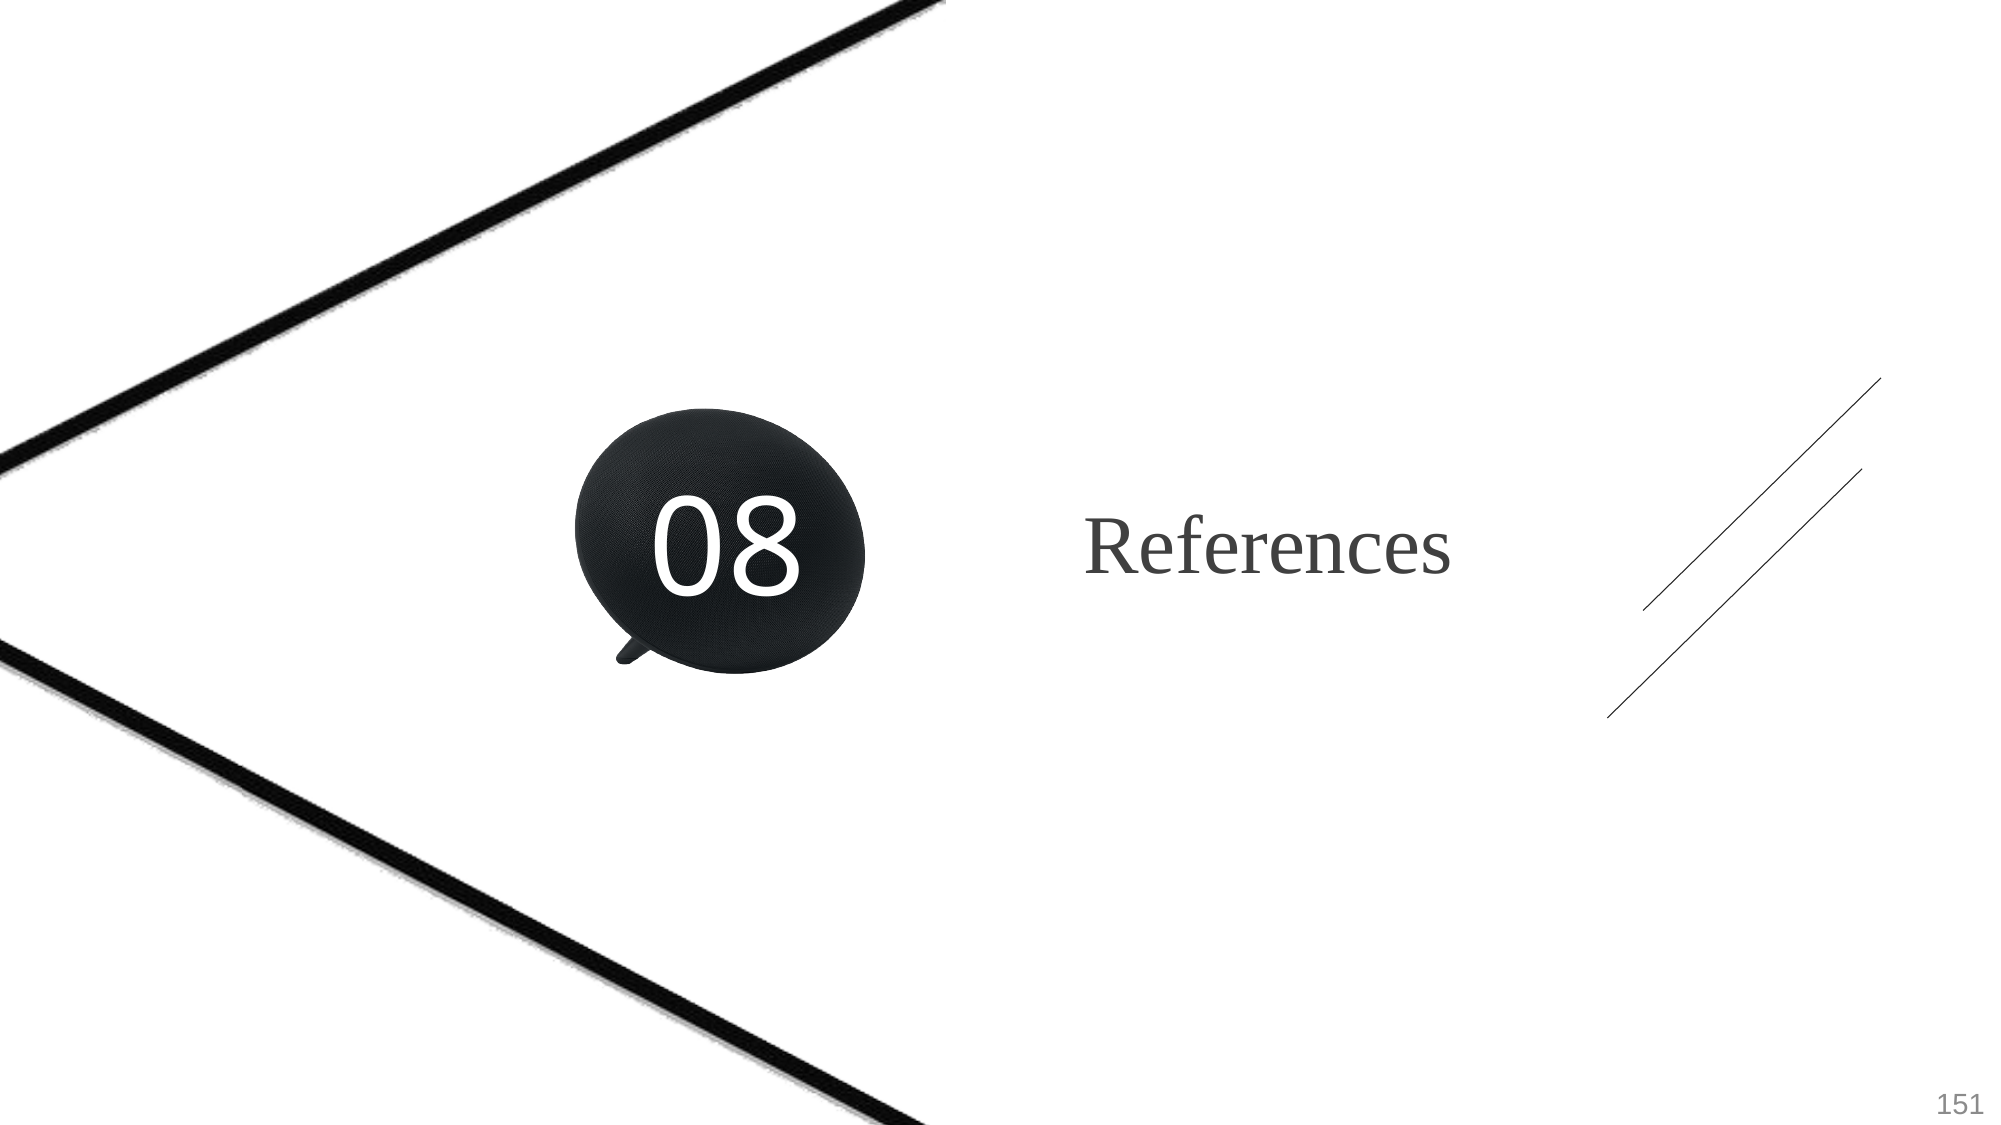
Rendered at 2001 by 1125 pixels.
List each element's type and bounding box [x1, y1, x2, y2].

slide_number [1550, 1072, 2000, 1125]
picture [0, 0, 946, 1125]
text_box [561, 393, 876, 689]
text_box [946, 377, 1920, 718]
